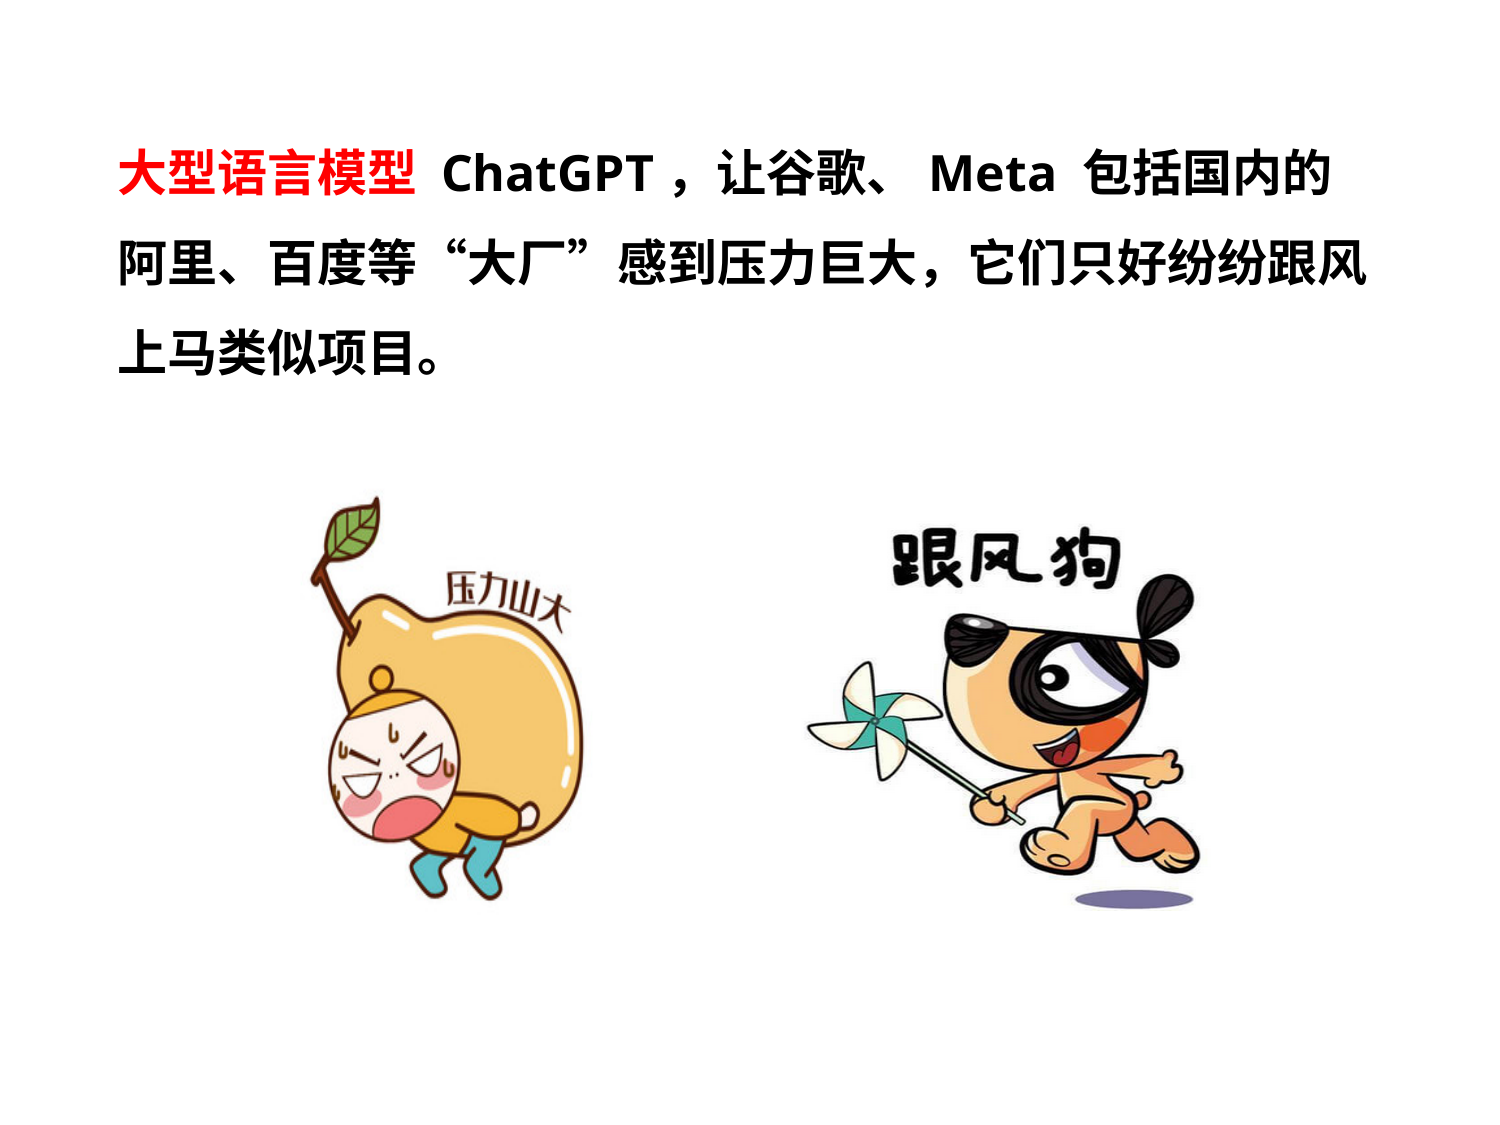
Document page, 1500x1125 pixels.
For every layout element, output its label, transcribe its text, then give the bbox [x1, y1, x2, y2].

list 大型语言模型 ChatGPT，让谷歌、Meta 包括国内的阿里、百度等“大厂”感到压力巨大，它们只好纷纷跟风上马类似项目。 [102, 103, 1392, 516]
picture [800, 515, 1256, 915]
picture [249, 462, 613, 942]
